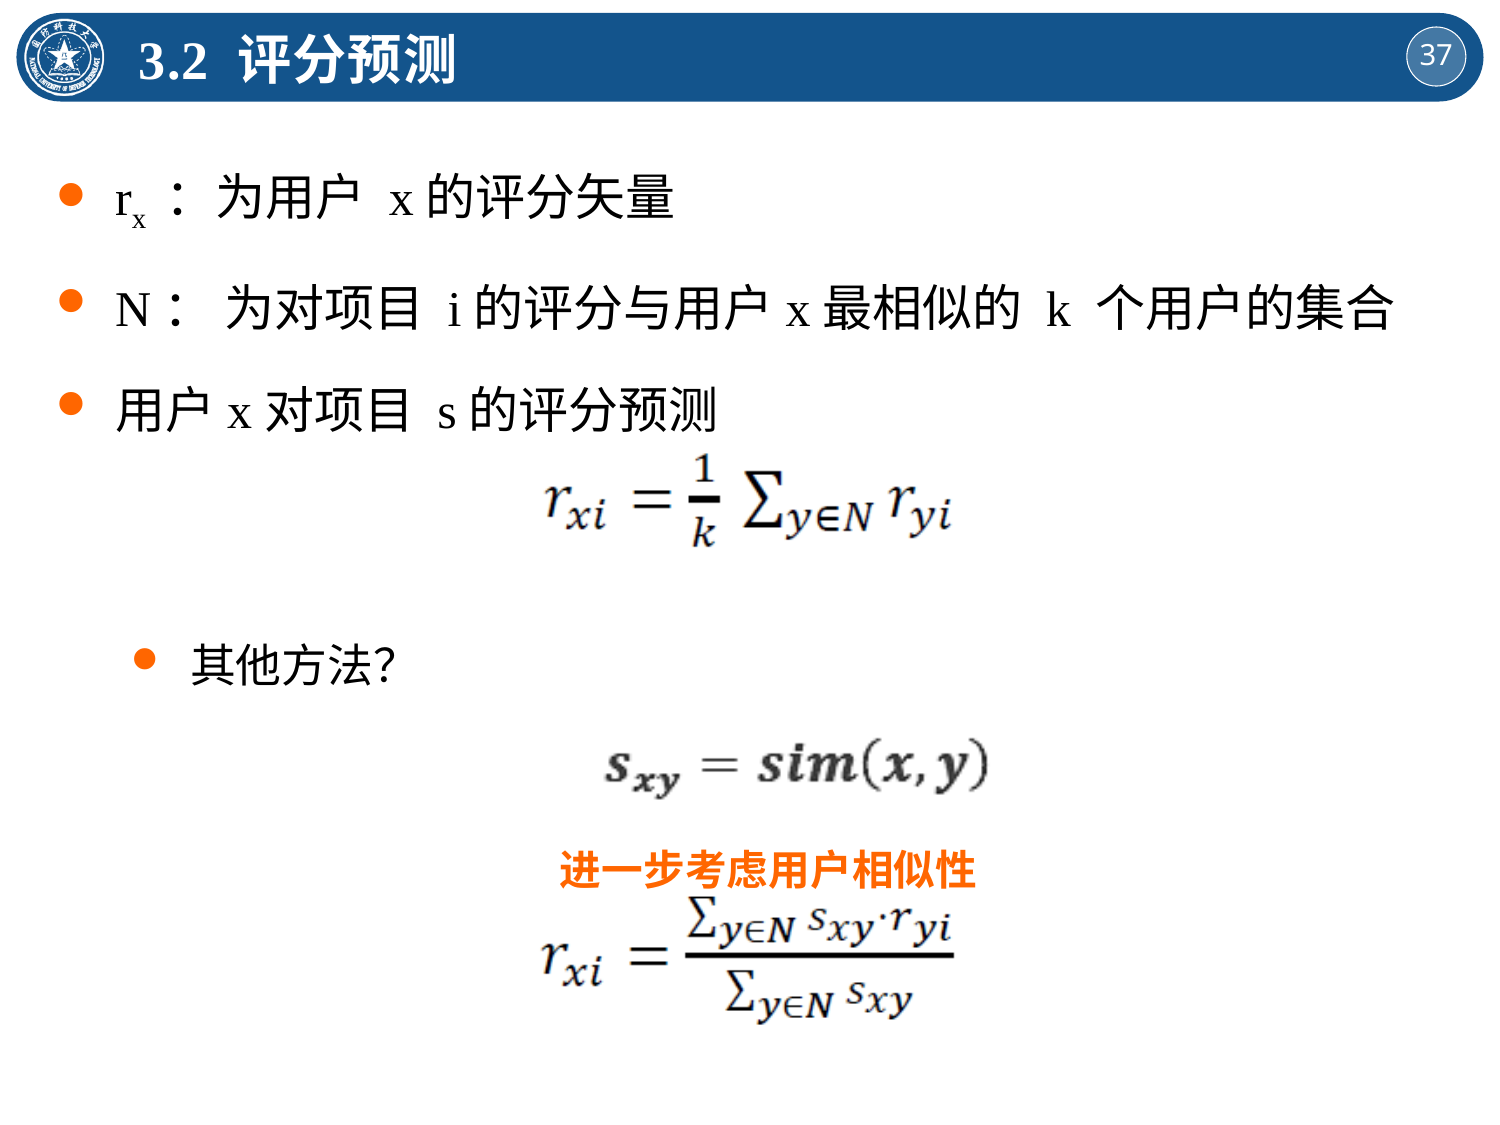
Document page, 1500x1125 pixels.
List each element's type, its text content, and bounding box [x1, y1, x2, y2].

title 3.2 评分预测 [124, 17, 562, 124]
list rx ：为用户 x的评分矢量 N： 为对项目 i的评分与用户x最相似的 k 个用户的集合 用户x对项目 s的评分预测 其他方法？ [41, 124, 1459, 777]
text_box 进一步考虑用户相似性 [449, 835, 1088, 901]
picture [577, 719, 1049, 816]
picture [532, 438, 968, 563]
picture [532, 890, 970, 1032]
picture [16, 9, 111, 104]
